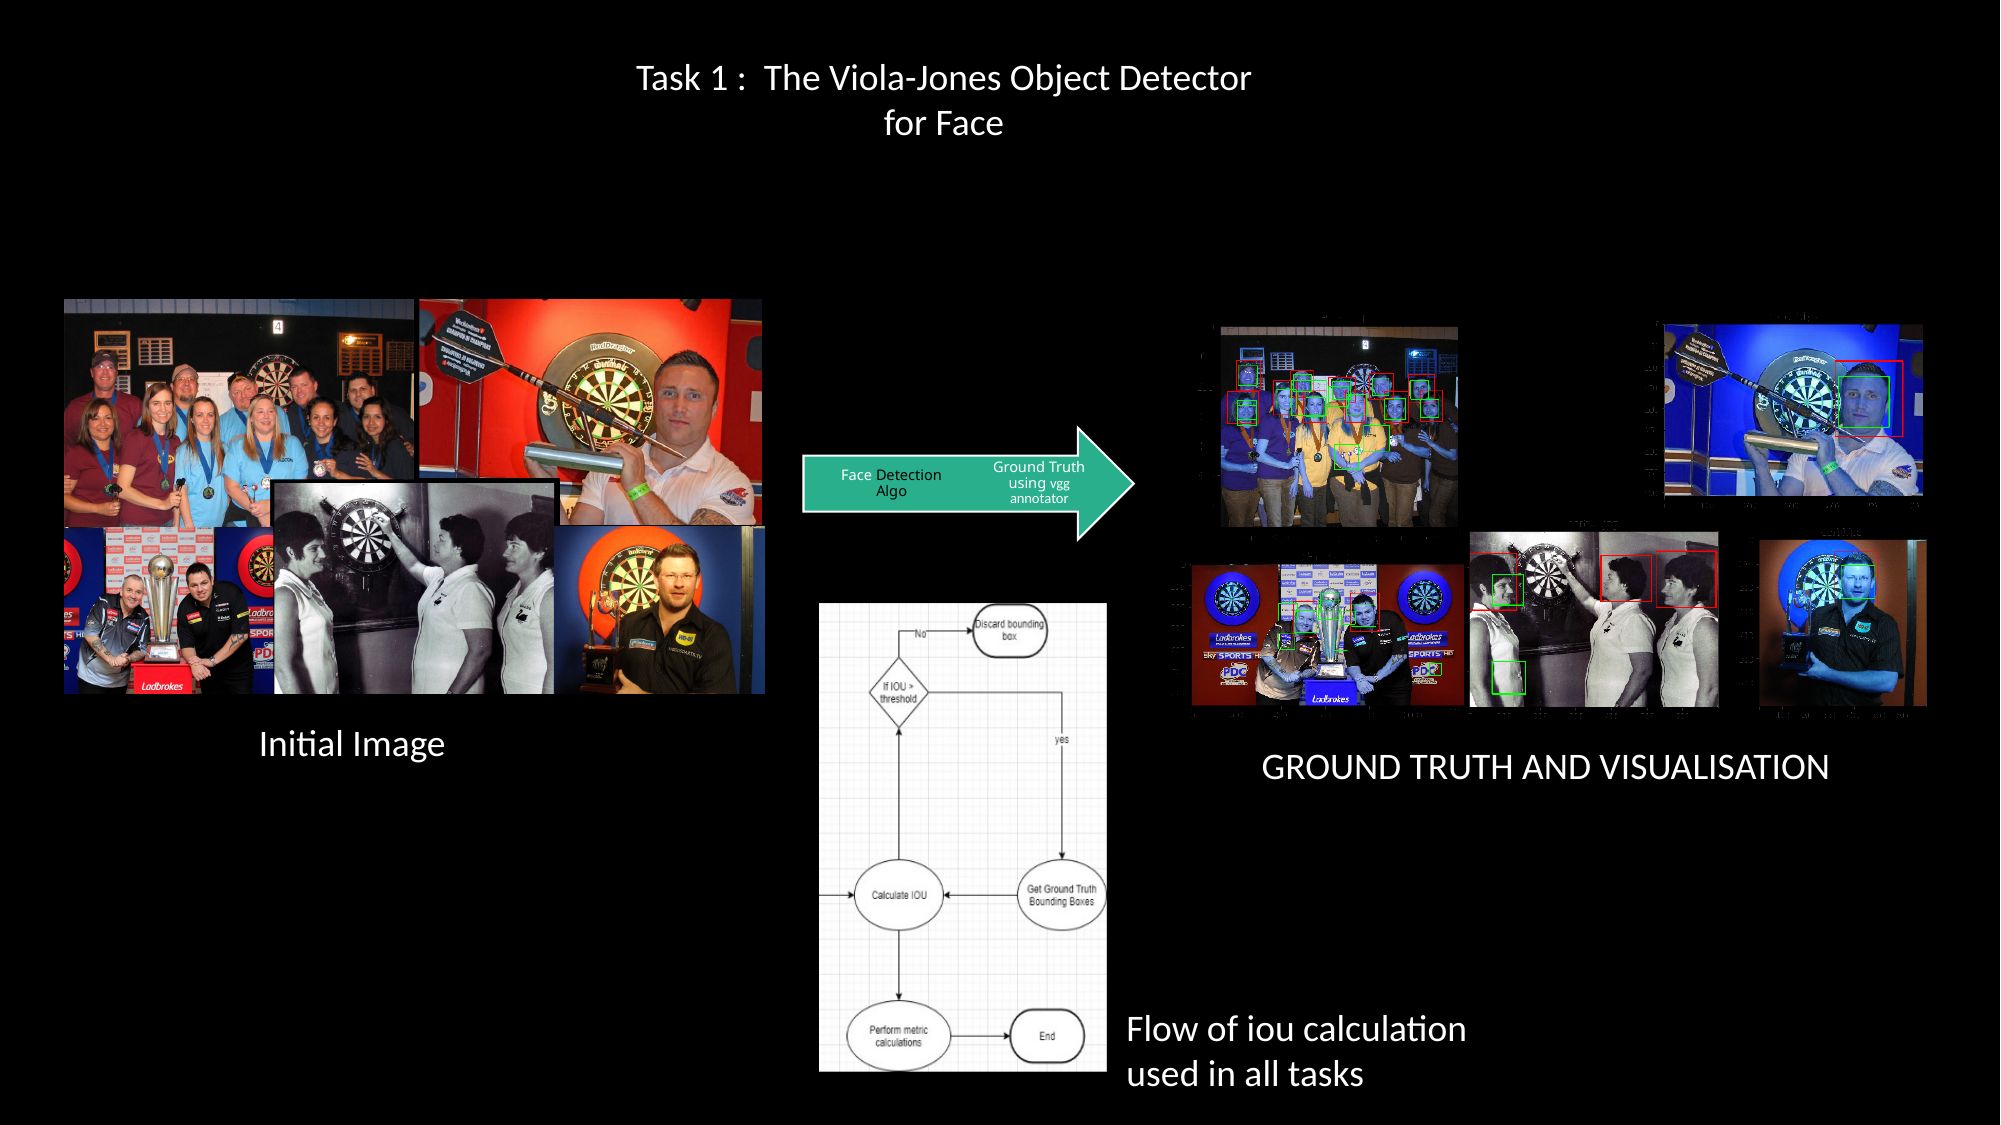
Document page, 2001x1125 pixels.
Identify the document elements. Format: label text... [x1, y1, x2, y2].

picture [819, 582, 1108, 1077]
text_box Flow of iou calculation used in all tasks [1111, 996, 1562, 1102]
picture [1164, 305, 1930, 726]
text_box GROUND TRUTH AND VISUALISATION [1246, 734, 1864, 795]
picture [1733, 522, 1930, 724]
text_box Initial Image [243, 710, 694, 771]
picture [63, 299, 762, 694]
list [553, 526, 765, 694]
text_box Task 1 : The Viola-Jones Object Detector for Face [603, 45, 1285, 151]
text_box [803, 330, 1134, 637]
